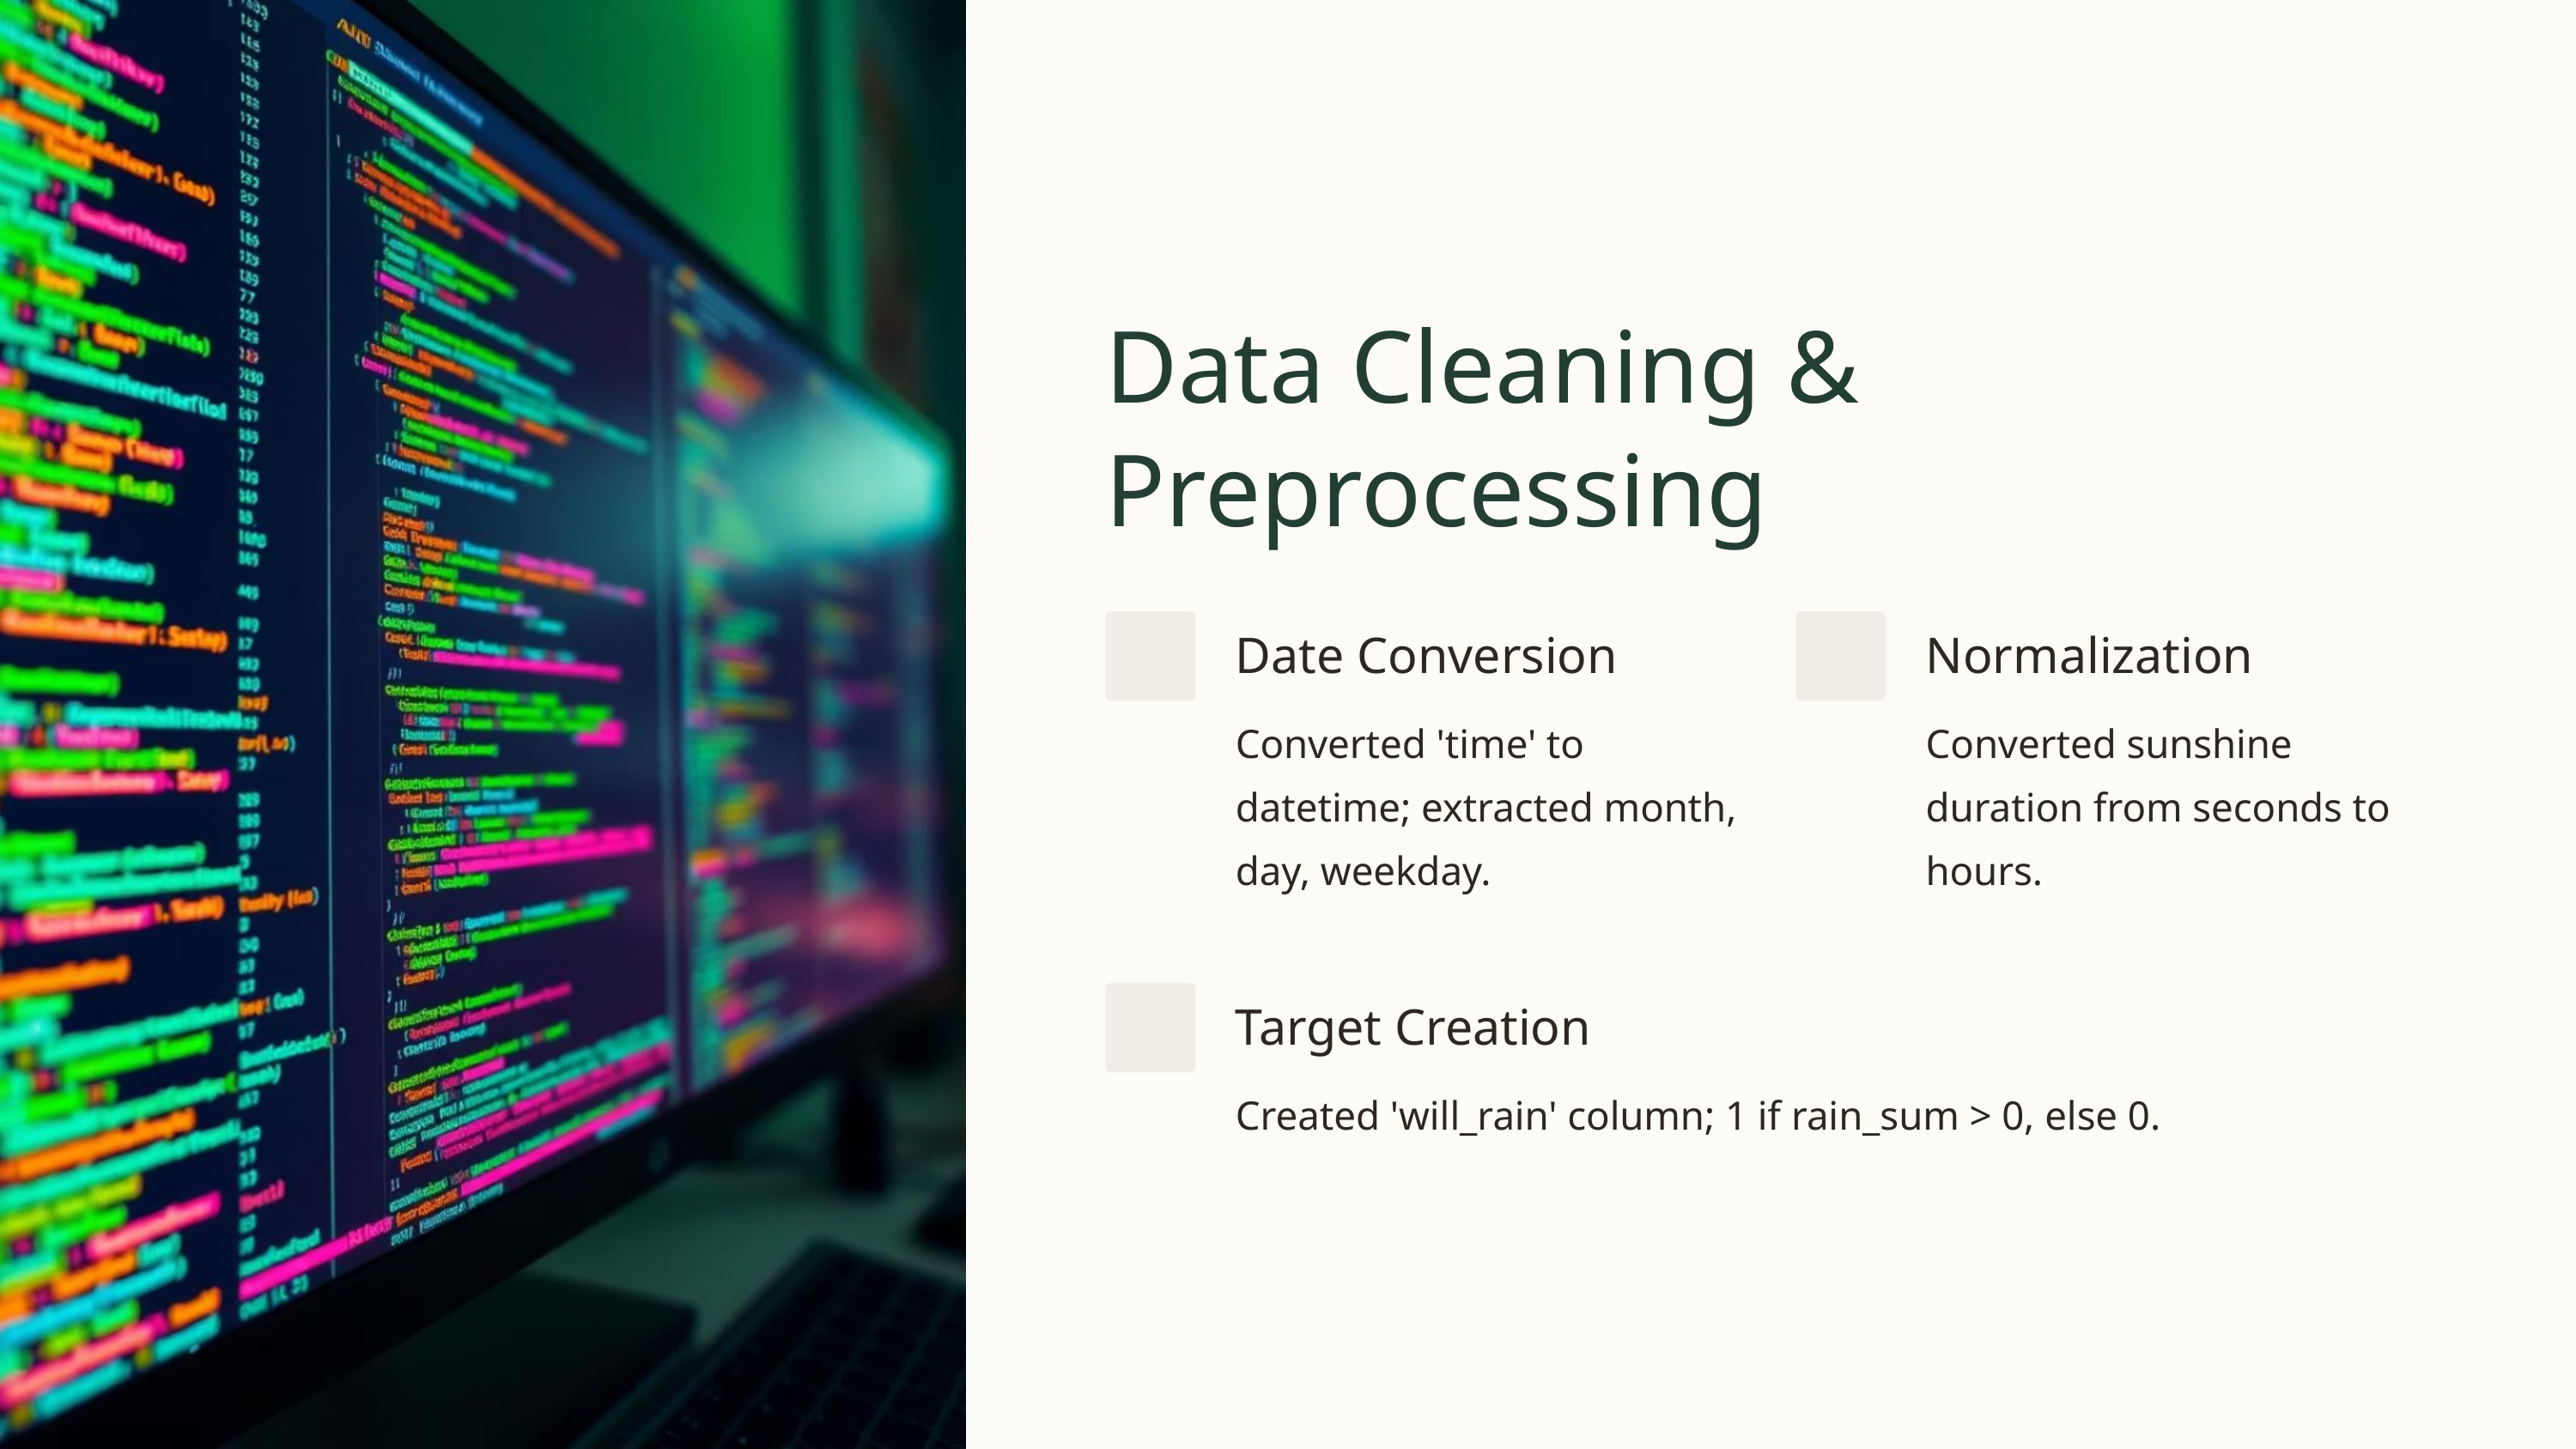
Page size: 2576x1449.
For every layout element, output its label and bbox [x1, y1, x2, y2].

text_box [1235, 996, 1735, 1059]
text_box [1105, 982, 1196, 1073]
text_box [1105, 301, 2437, 552]
text_box [1235, 624, 1735, 688]
text_box [1235, 711, 1747, 903]
text_box [1795, 610, 1886, 701]
text_box [1235, 1082, 2437, 1147]
text_box [1925, 624, 2426, 688]
text_box [0, 0, 2576, 1449]
text_box [1105, 610, 1196, 701]
text_box [1925, 711, 2437, 903]
